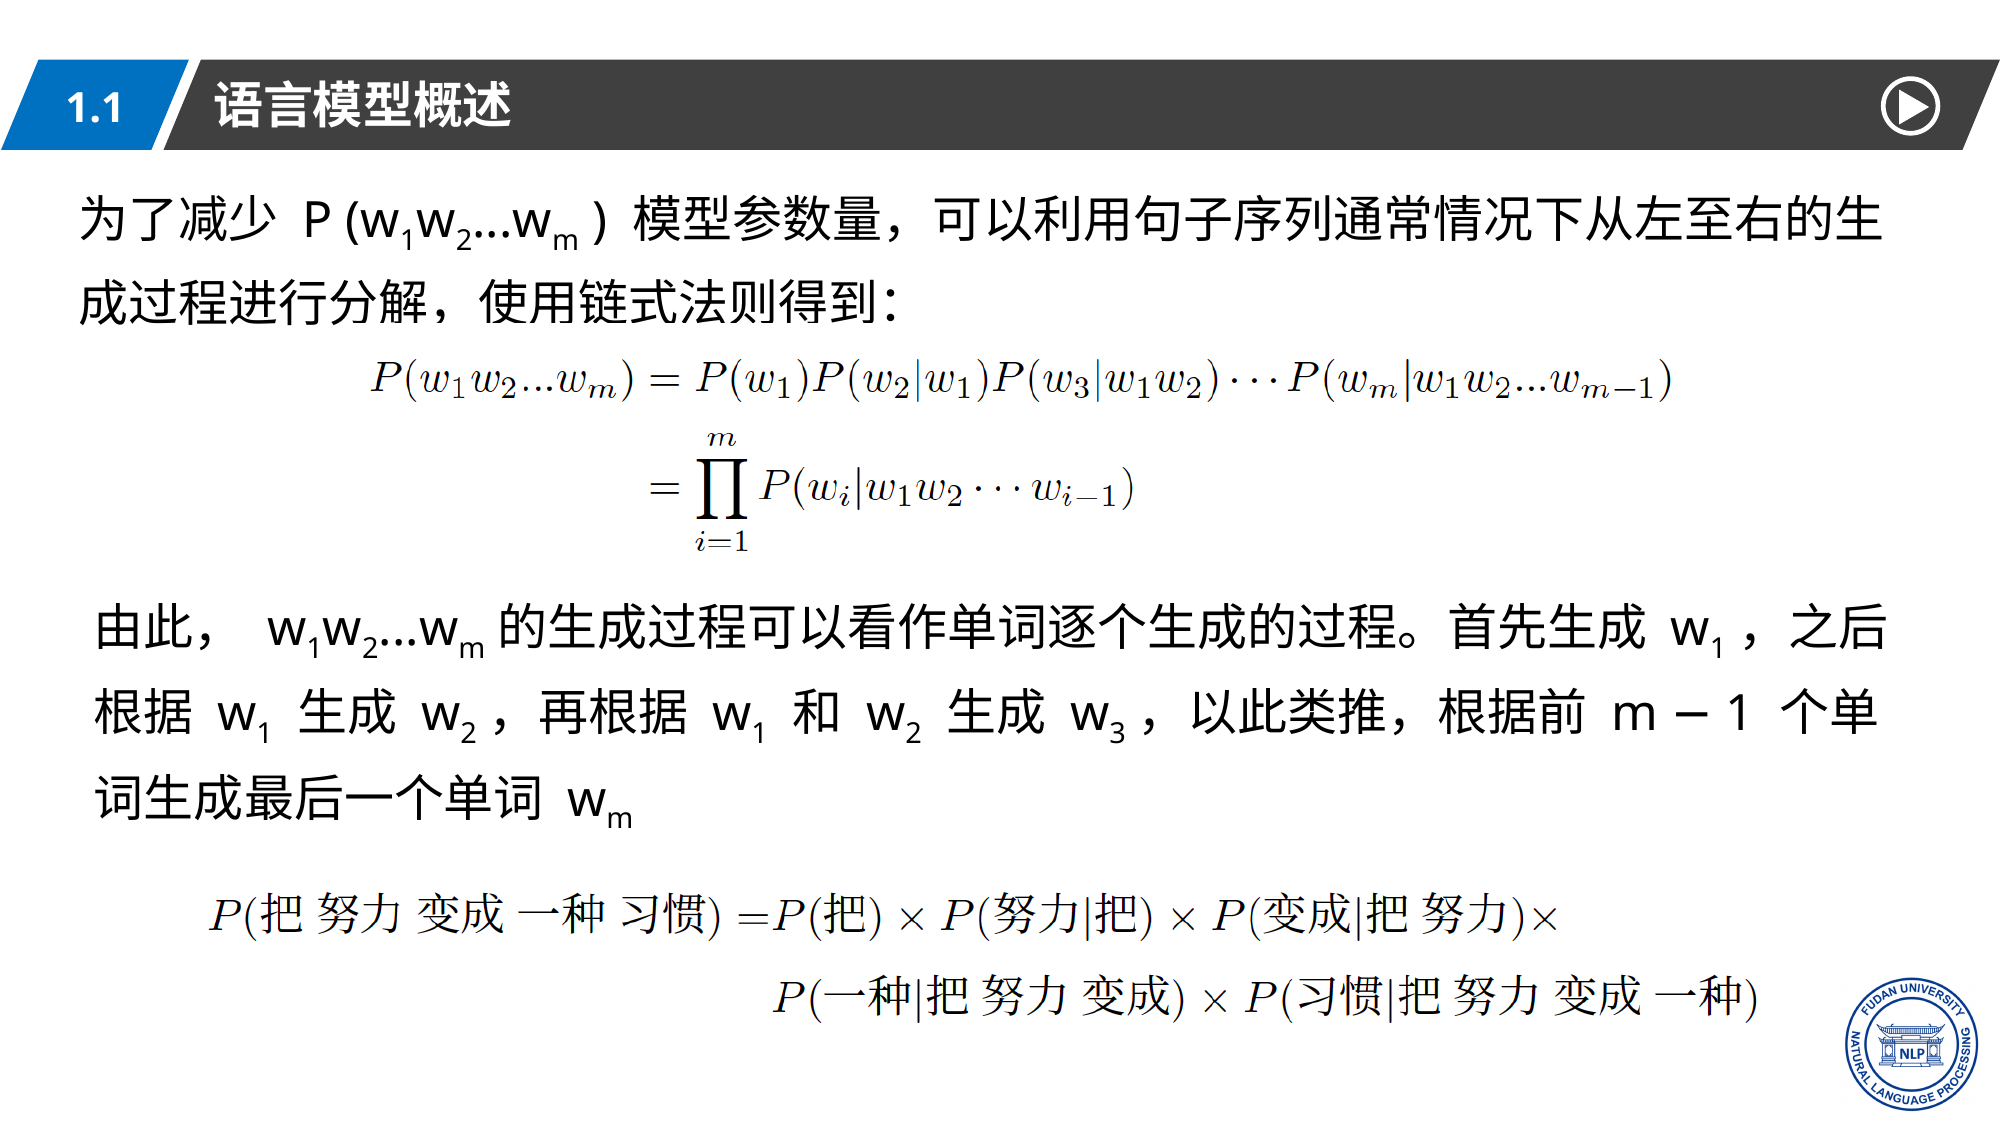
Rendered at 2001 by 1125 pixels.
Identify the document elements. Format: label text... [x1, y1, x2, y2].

text_box 1.1 [26, 73, 164, 138]
picture [163, 860, 1985, 1117]
slide_number 7 [1412, 1042, 1863, 1103]
picture [343, 322, 1737, 563]
text_box 由此， w1w2...wm的生成过程可以看作单词逐个生成的过程。首先生成 w1，之后根据 w1 生成 w2，再根据 w1 和 w2 生成 w3，以此类推，根据前 m − 1 个单词生成最后一个单词 wm [79, 571, 1938, 902]
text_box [1883, 78, 1939, 134]
text_box [32, 59, 189, 120]
text_box [1, 89, 157, 150]
text_box 语言模型概述 [198, 66, 529, 142]
text_box 为了减少 P (w1w2...wm ) 模型参数量，可以利用句子序列通常情况下从左至右的生成过程进行分解，使用链式法则得到： [63, 163, 1900, 339]
text_box [163, 59, 2000, 150]
